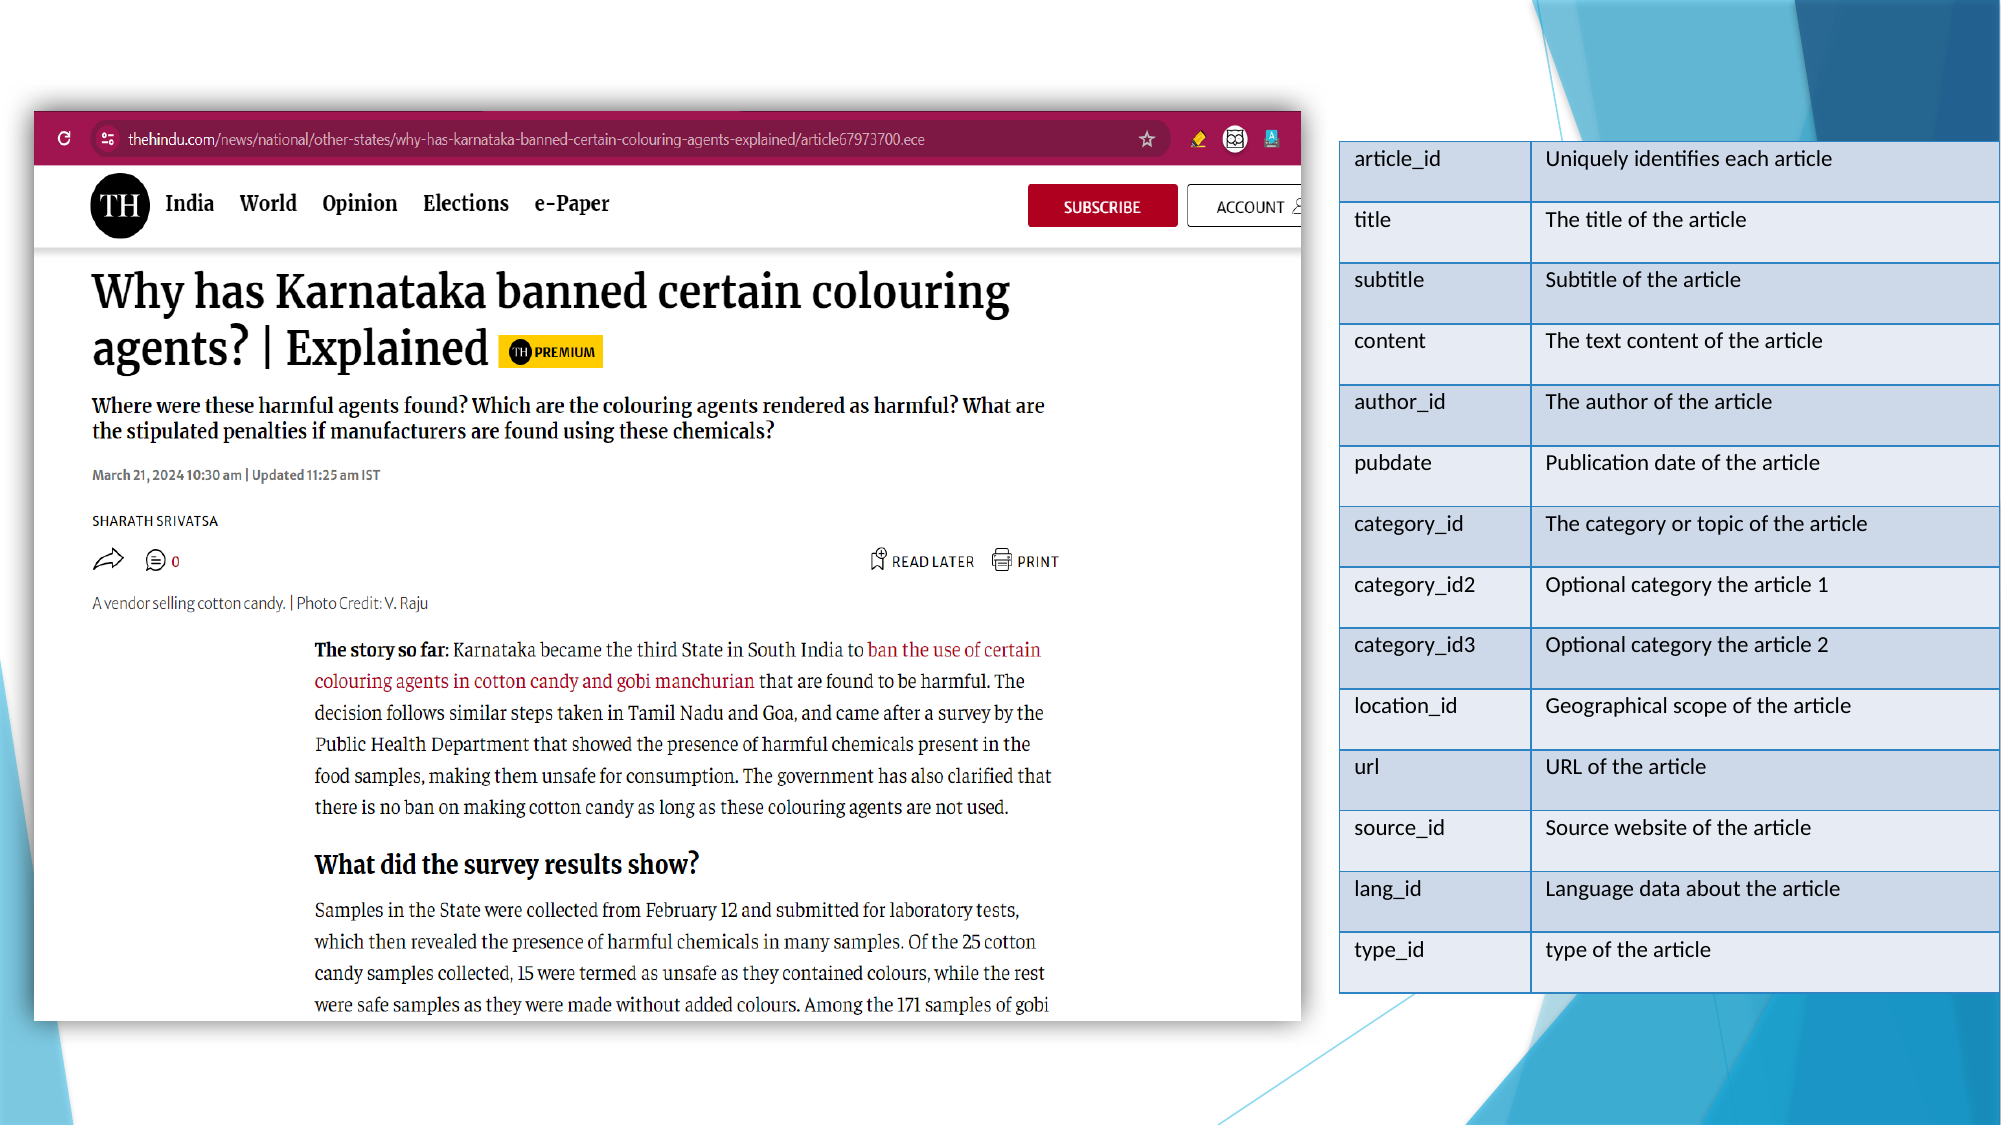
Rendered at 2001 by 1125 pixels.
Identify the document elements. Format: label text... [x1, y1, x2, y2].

table_cell category_id3 [1340, 629, 1530, 688]
table_cell The text content of the article [1532, 325, 1999, 384]
table_cell Language data about the article [1532, 872, 1999, 931]
table_cell Geographical scope of the article [1532, 690, 1999, 749]
table_cell lang_id [1340, 872, 1530, 931]
table_cell pubdate [1340, 447, 1530, 506]
table_cell The title of the article [1532, 203, 1999, 262]
table_cell Subtitle of the article [1532, 264, 1999, 323]
table_cell type of the article [1532, 933, 1999, 992]
table_cell url [1340, 751, 1530, 810]
table_cell author_id [1340, 386, 1530, 445]
table_cell The category or topic of the article [1532, 507, 1999, 566]
table_cell location_id [1340, 690, 1530, 749]
table_cell type_id [1340, 933, 1530, 992]
table_cell Optional category the article 1 [1532, 568, 1999, 627]
table_cell The author of the article [1532, 386, 1999, 445]
table_cell category_id2 [1340, 568, 1530, 627]
table_cell Publication date of the article [1532, 447, 1999, 506]
table_cell subtitle [1340, 264, 1530, 323]
picture [33, 110, 1301, 1021]
table_cell Optional category the article 2 [1532, 629, 1999, 688]
table_header Uniquely identifies each article [1532, 142, 1999, 201]
table_header article_id [1340, 142, 1530, 201]
table_cell content [1340, 325, 1530, 384]
table_cell URL of the article [1532, 751, 1999, 810]
table_cell source_id [1340, 811, 1530, 871]
table_cell category_id [1340, 507, 1530, 566]
table_cell Source website of the article [1532, 811, 1999, 871]
table_cell title [1340, 203, 1530, 262]
